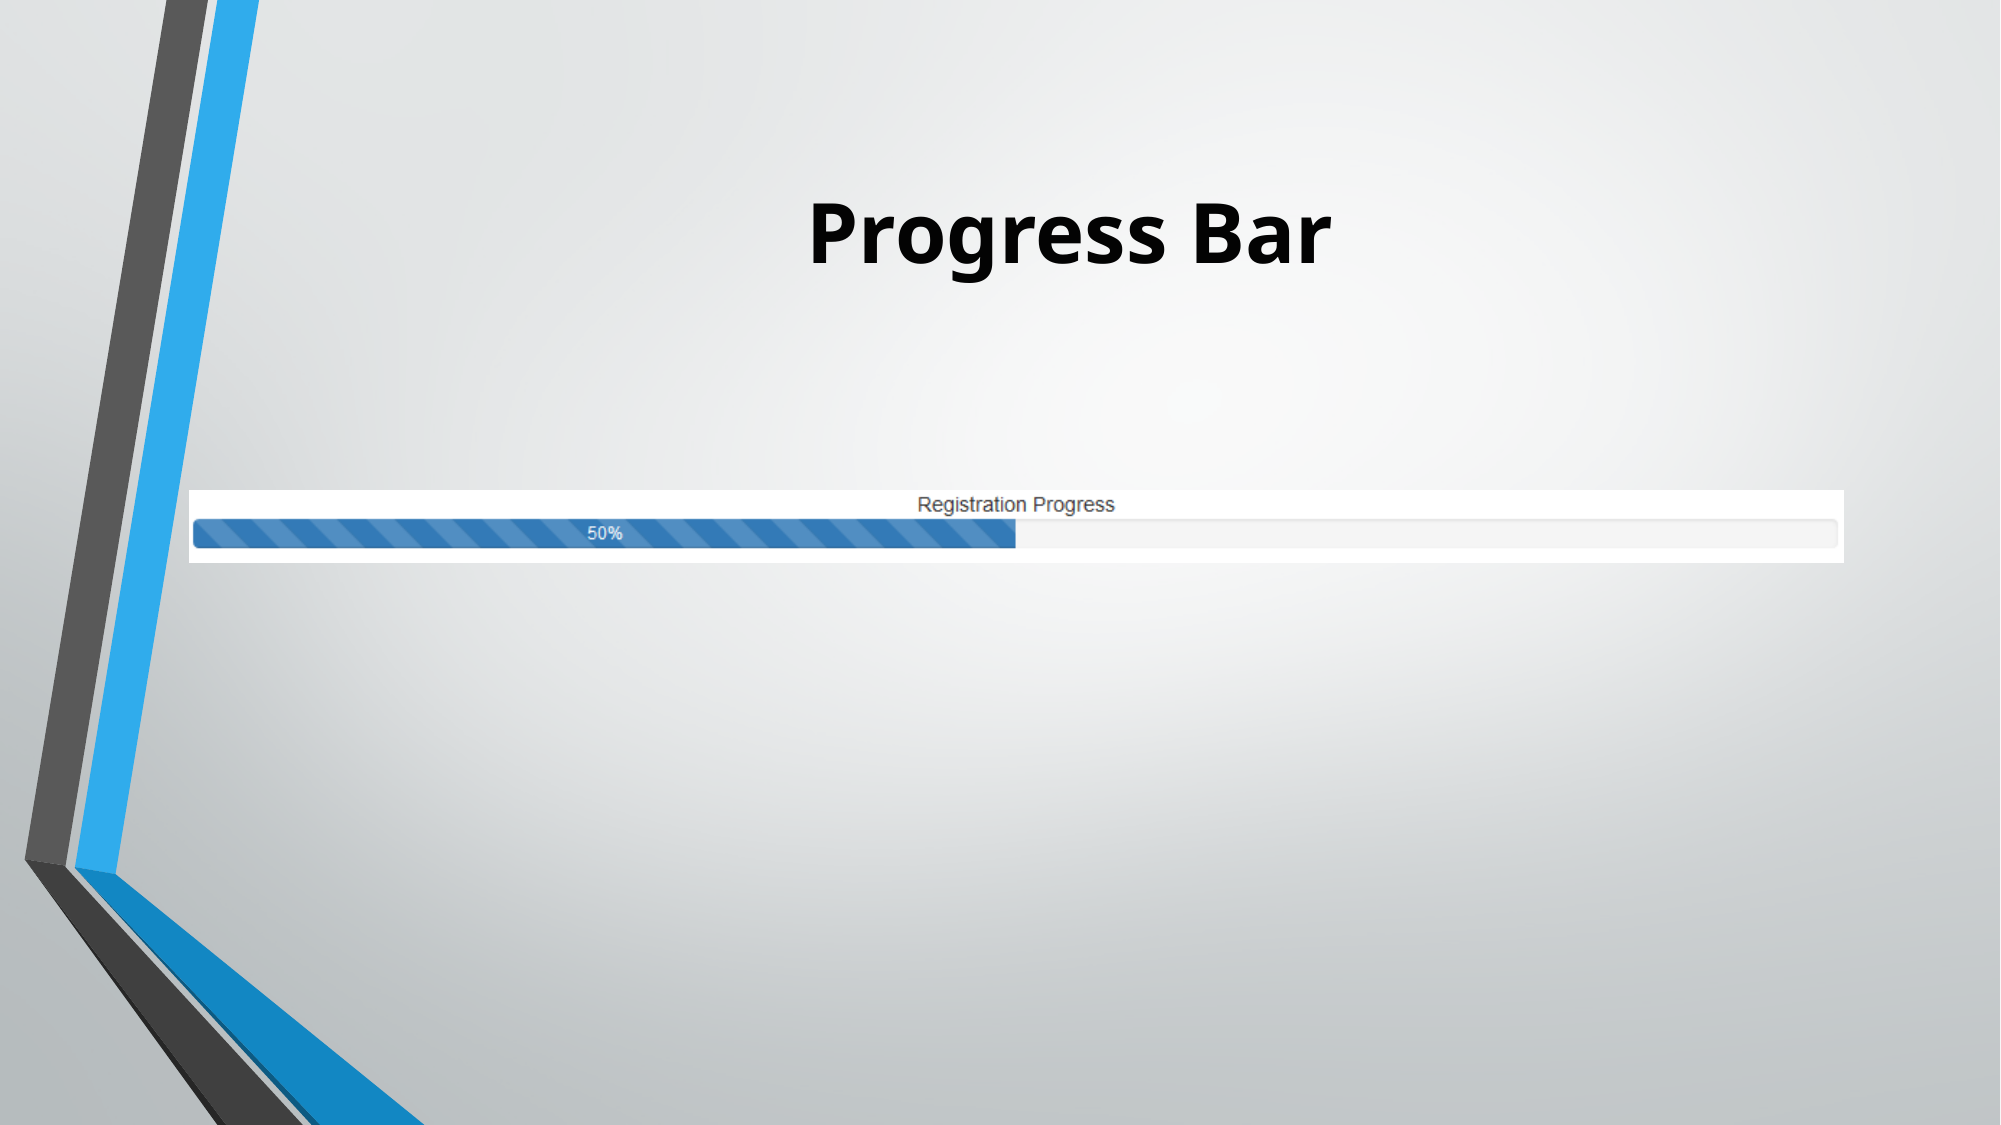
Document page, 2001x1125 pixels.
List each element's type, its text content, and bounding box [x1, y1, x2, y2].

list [189, 490, 1845, 563]
title Progress Bar [386, 142, 1755, 319]
